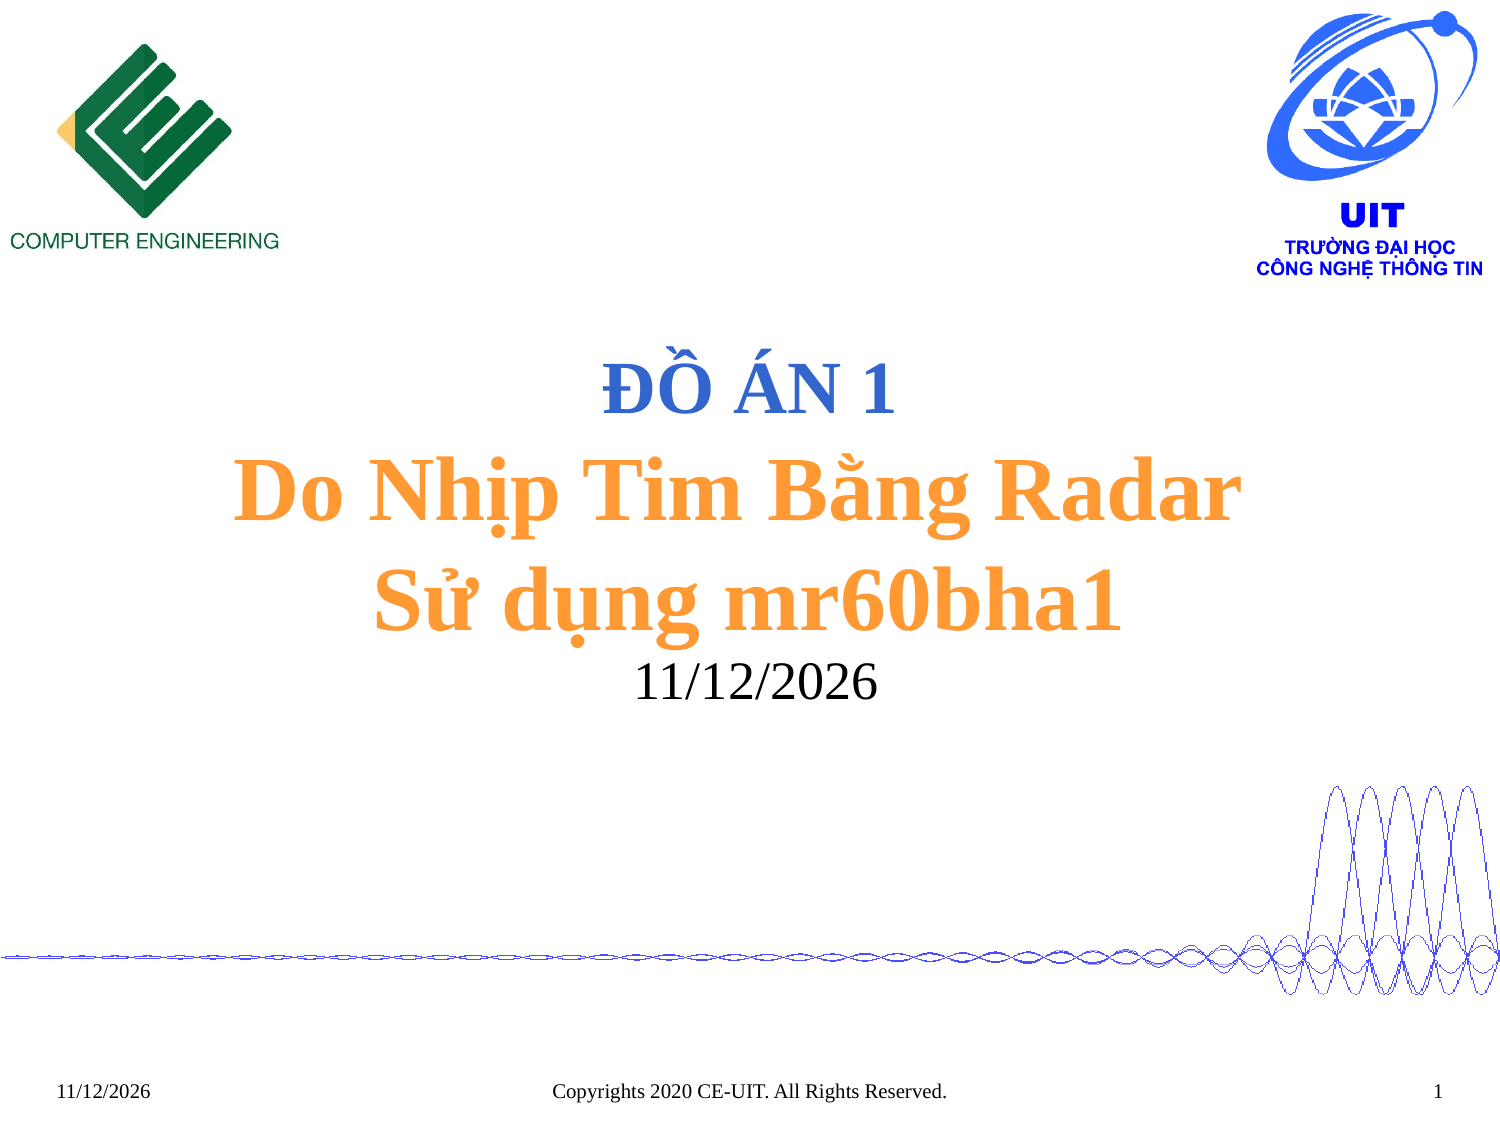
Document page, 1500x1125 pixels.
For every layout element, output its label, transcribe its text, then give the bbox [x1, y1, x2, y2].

picture [1257, 11, 1482, 279]
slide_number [41, 1070, 288, 1118]
picture [0, 1, 289, 291]
title ĐỒ ÁN 1 Do Nhịp Tim Bằng Radar Sử dụng mr60bha1 [111, 349, 1388, 638]
slide_number 1 [1170, 1070, 1459, 1118]
subtitle 6/28/2024 [224, 637, 1276, 726]
footer Copyrights 2020 CE-UIT. All Rights Reserved. [288, 1070, 1170, 1118]
